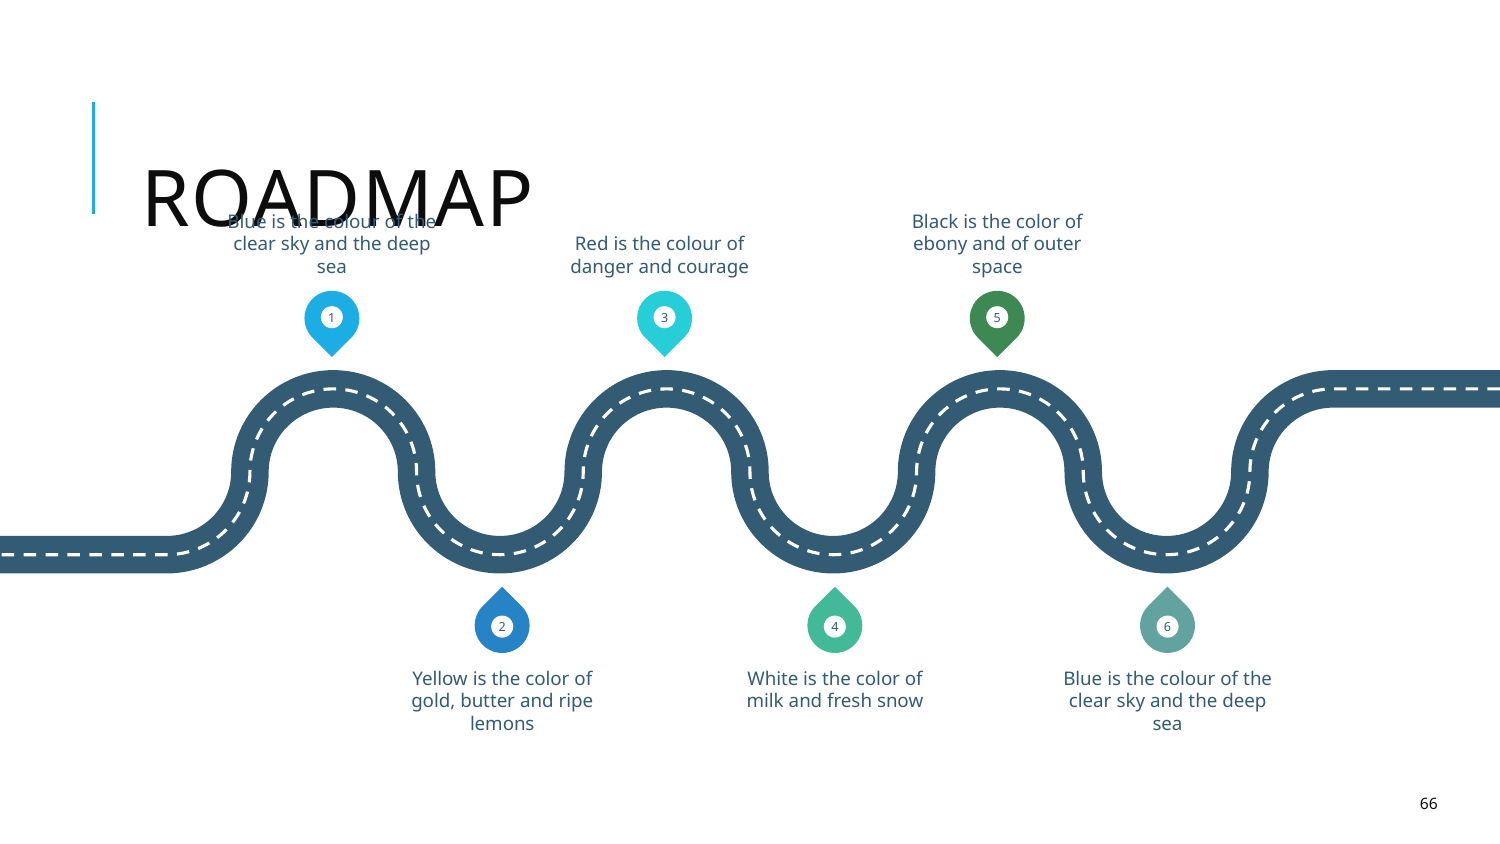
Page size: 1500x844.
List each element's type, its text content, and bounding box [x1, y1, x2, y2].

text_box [958, 279, 1037, 358]
text_box Red is the colour of danger and courage [553, 189, 765, 278]
slide_number 66 [1333, 796, 1454, 830]
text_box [292, 279, 371, 358]
text_box Black is the color of ebony and of outer space [891, 189, 1103, 278]
text_box Yellow is the color of gold, butter and ripe lemons [396, 666, 608, 755]
text_box Blue is the colour of the clear sky and the deep sea [226, 189, 438, 278]
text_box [795, 586, 874, 665]
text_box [463, 586, 542, 665]
text_box [0, 388, 1500, 555]
title ROADMAP [126, 71, 1322, 257]
text_box Blue is the colour of the clear sky and the deep sea [1062, 666, 1273, 755]
text_box White is the color of milk and fresh snow [729, 666, 941, 755]
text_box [625, 279, 704, 358]
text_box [1128, 586, 1207, 665]
